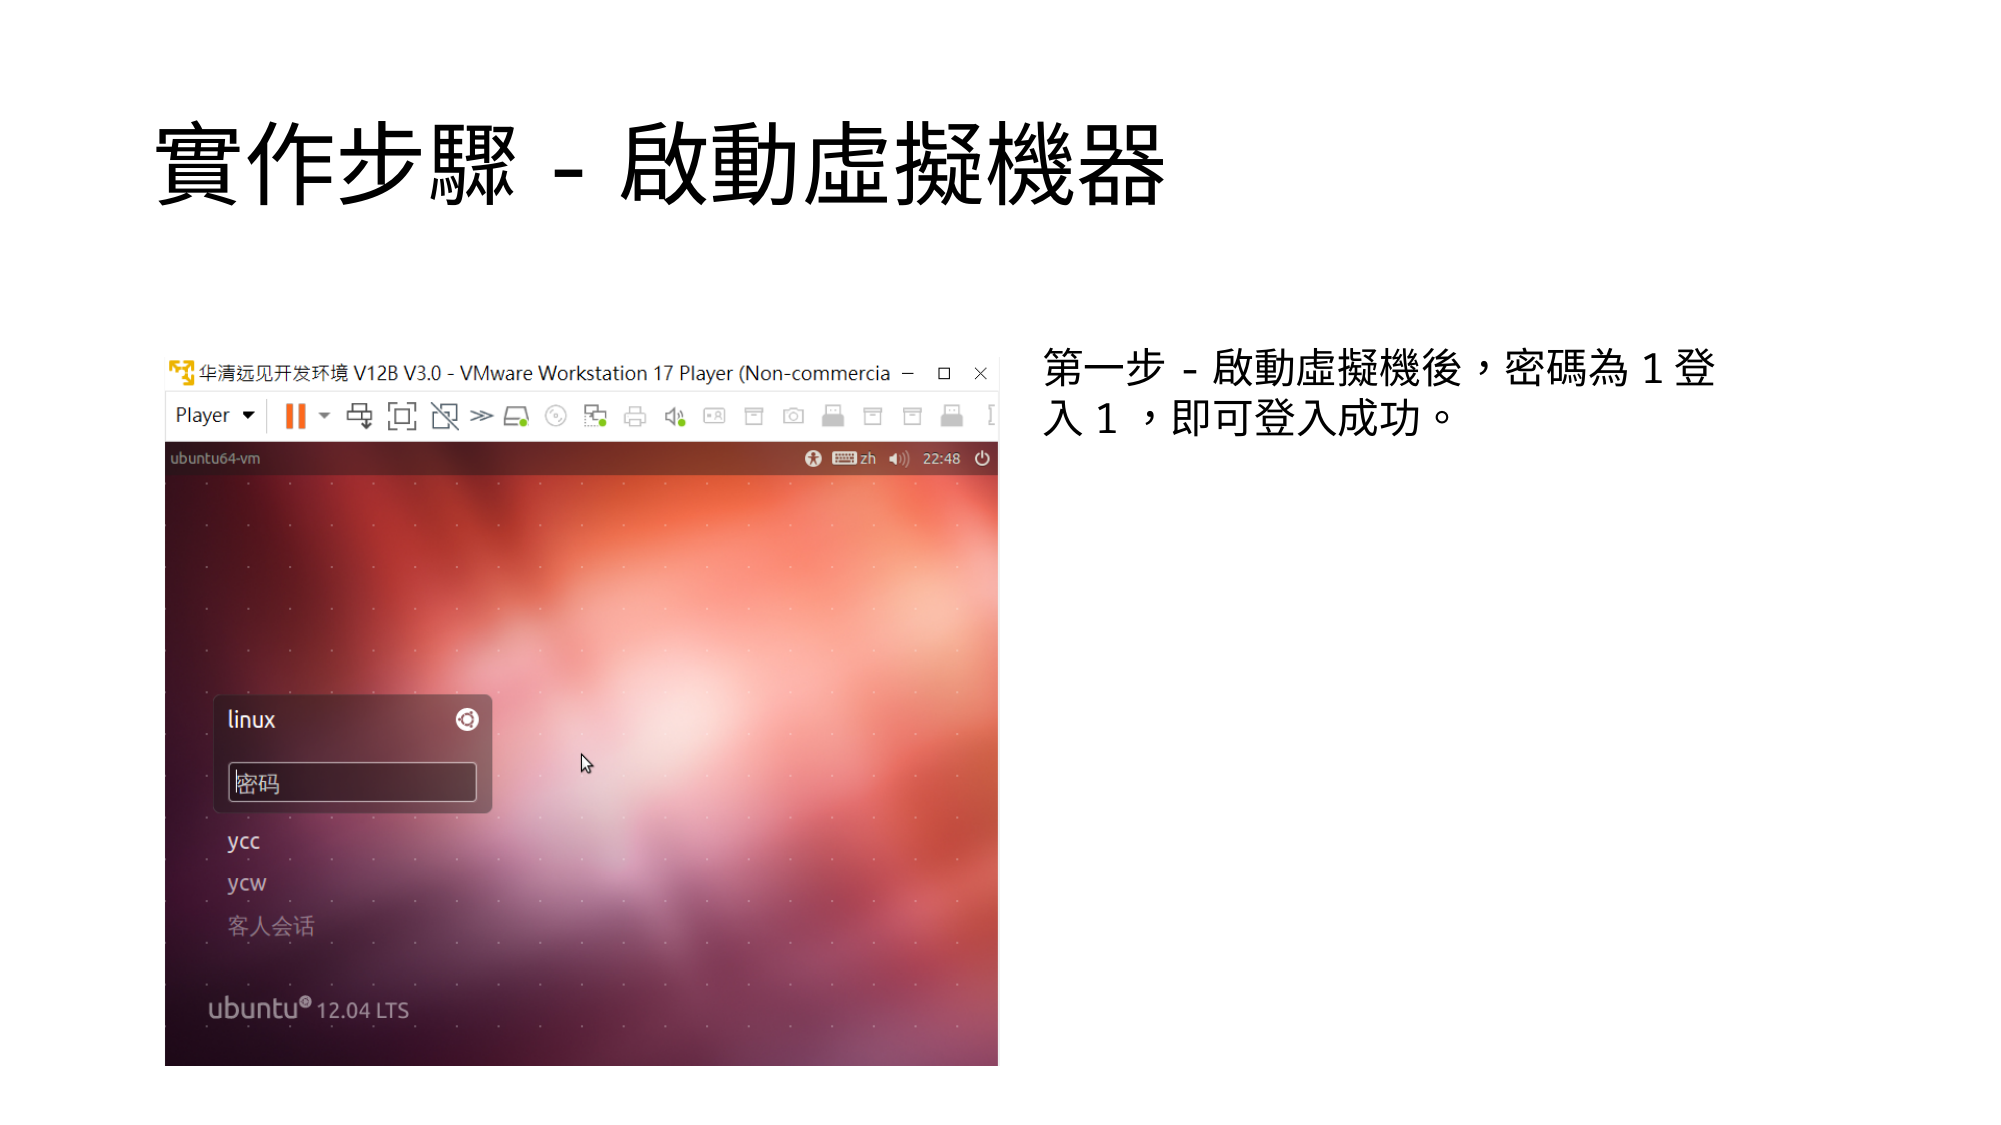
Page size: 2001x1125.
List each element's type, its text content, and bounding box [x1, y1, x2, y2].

text_box 第一步-啟動虛擬機後，密碼為1登入1，即可登入成功。 [1027, 334, 1767, 450]
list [163, 356, 1001, 1066]
title 實作步驟-啟動虛擬機器 [137, 59, 1863, 278]
